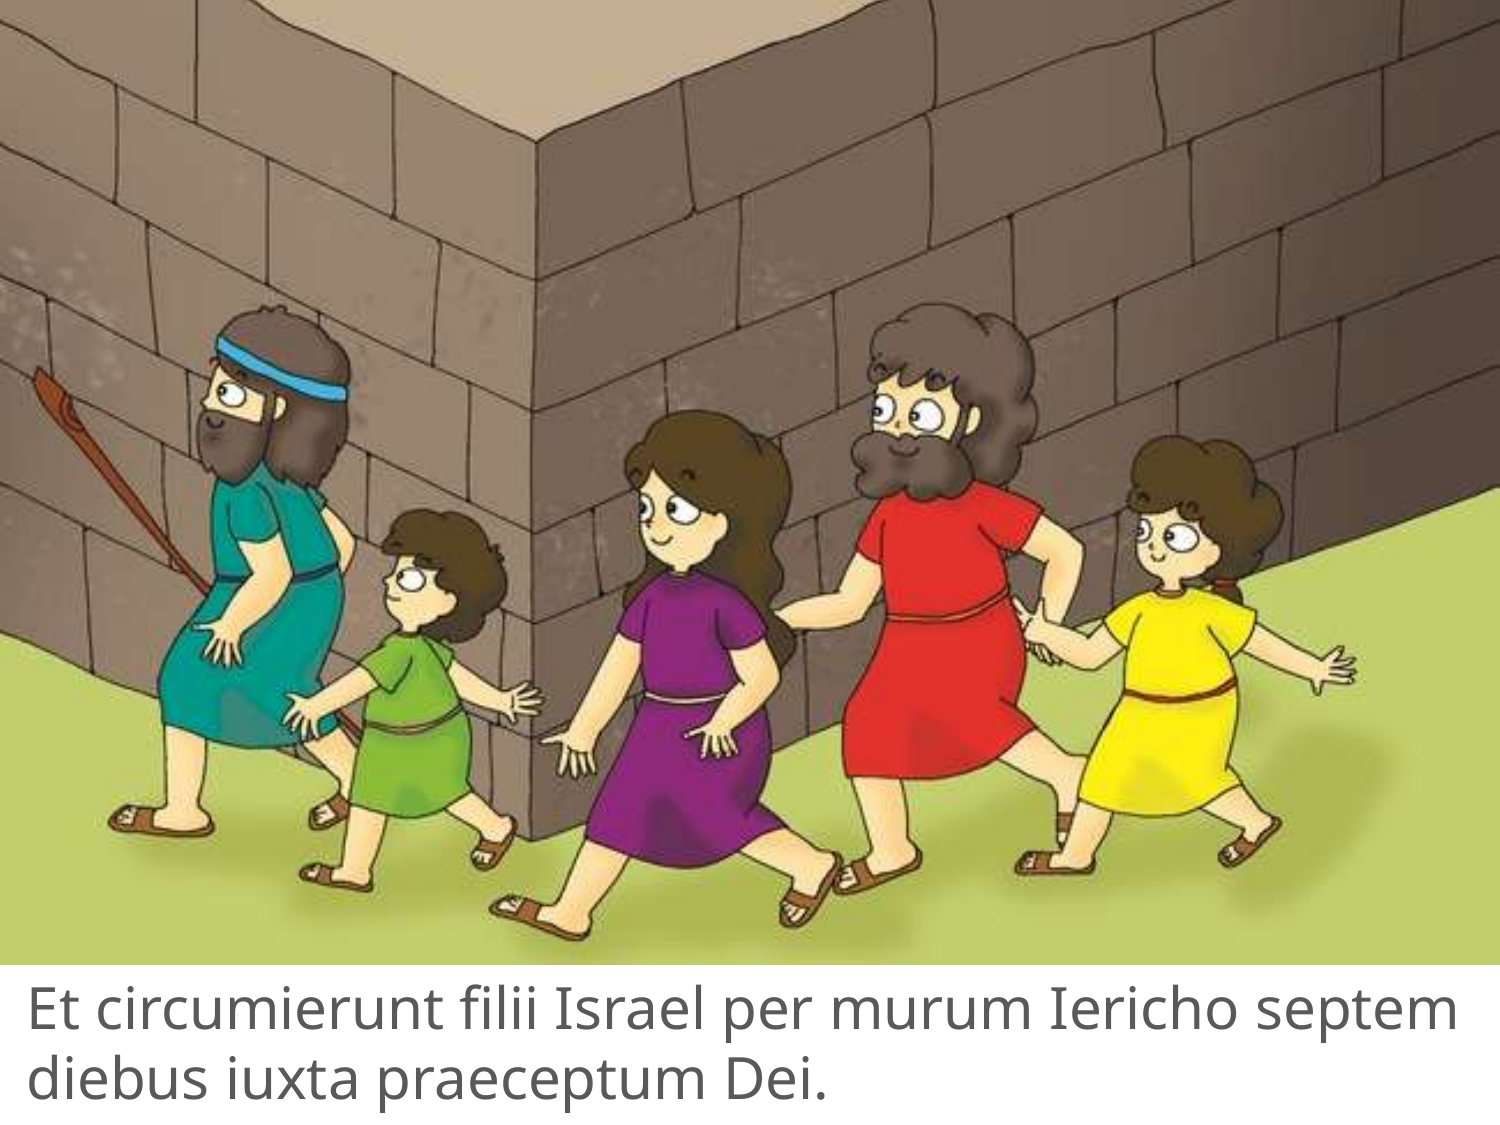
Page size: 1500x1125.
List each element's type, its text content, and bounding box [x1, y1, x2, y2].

picture [0, 0, 1500, 965]
text_box Et circumierunt filii Israel per murum Iericho septem diebus iuxta praeceptum Dei. [11, 973, 1498, 1119]
